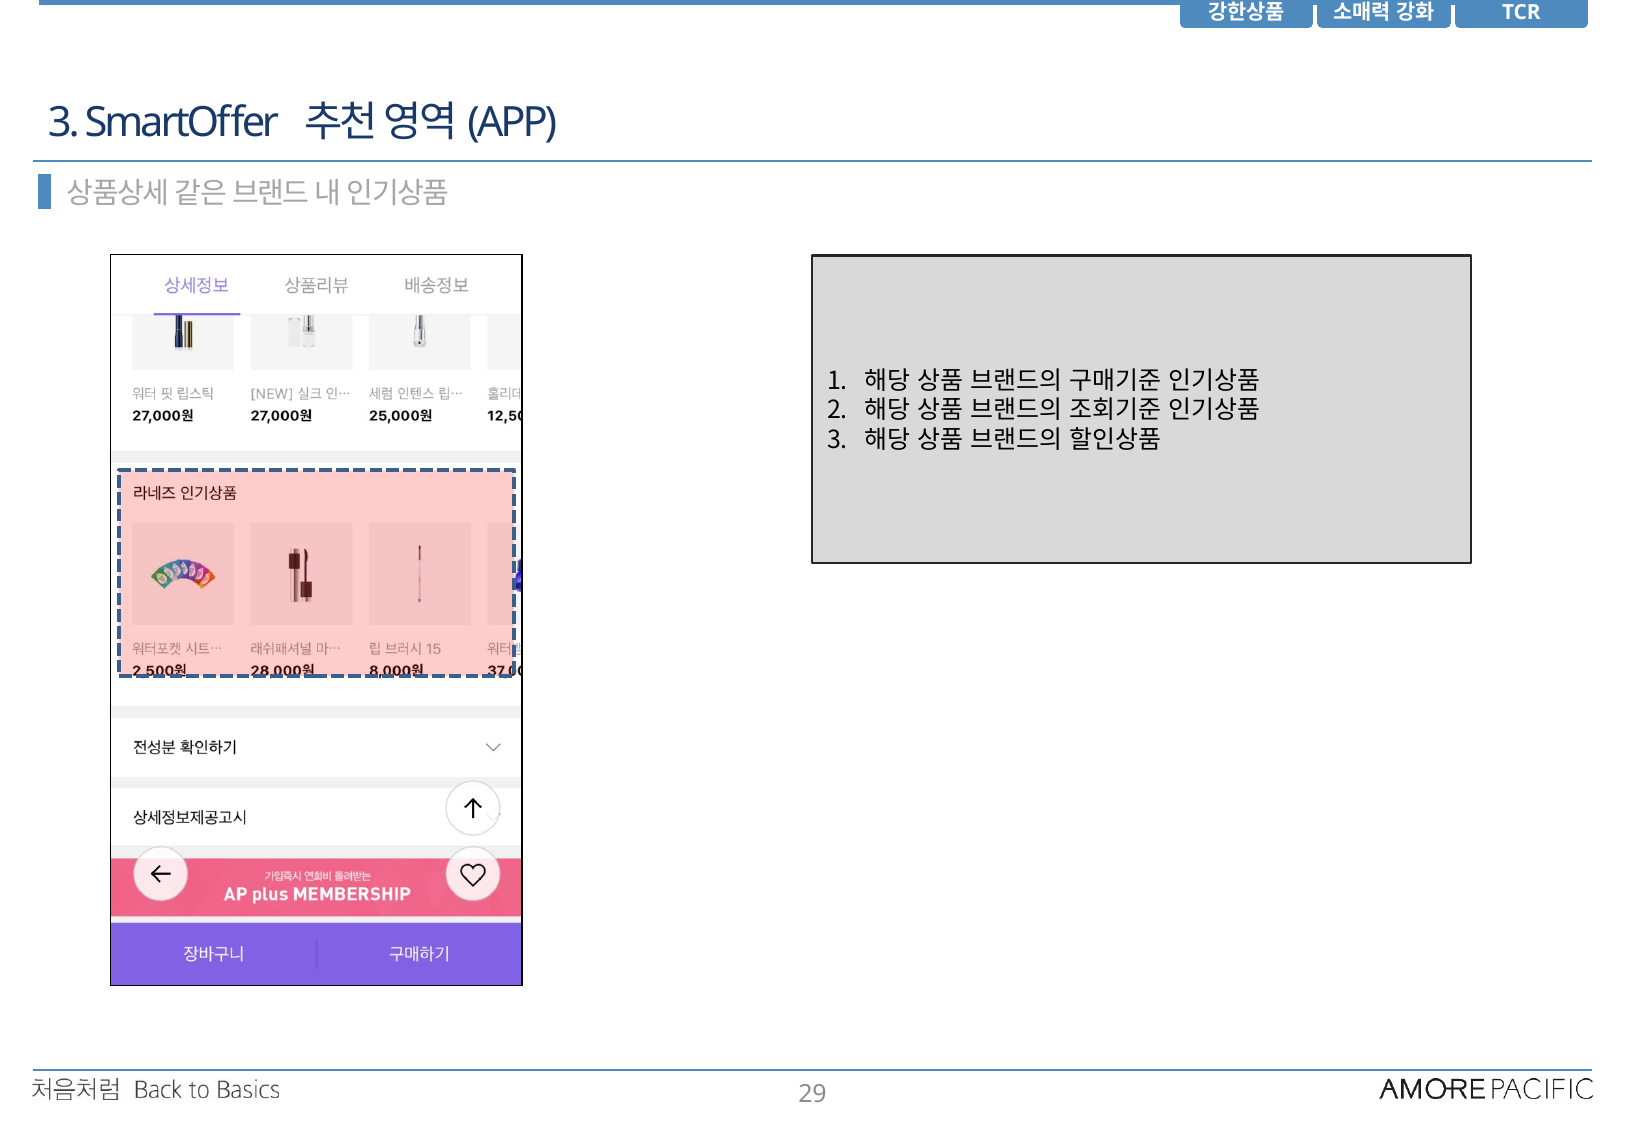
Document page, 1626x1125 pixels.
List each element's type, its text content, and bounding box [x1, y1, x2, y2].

text_box 상품상세 같은 브랜드 내 인기상품 [61, 167, 543, 217]
picture [1379, 1078, 1593, 1099]
text_box 3. SmartOffer 추천 영역(APP) [32, 78, 1274, 162]
picture [111, 255, 522, 986]
text_box 해당 상품 브랜드의 구매기준 인기상품 해당 상품 브랜드의 조회기준 인기상품 해당 상품 브랜드의 할인상품 [810, 253, 1473, 565]
picture [32, 1078, 279, 1100]
slide_number 29 [761, 1070, 864, 1102]
